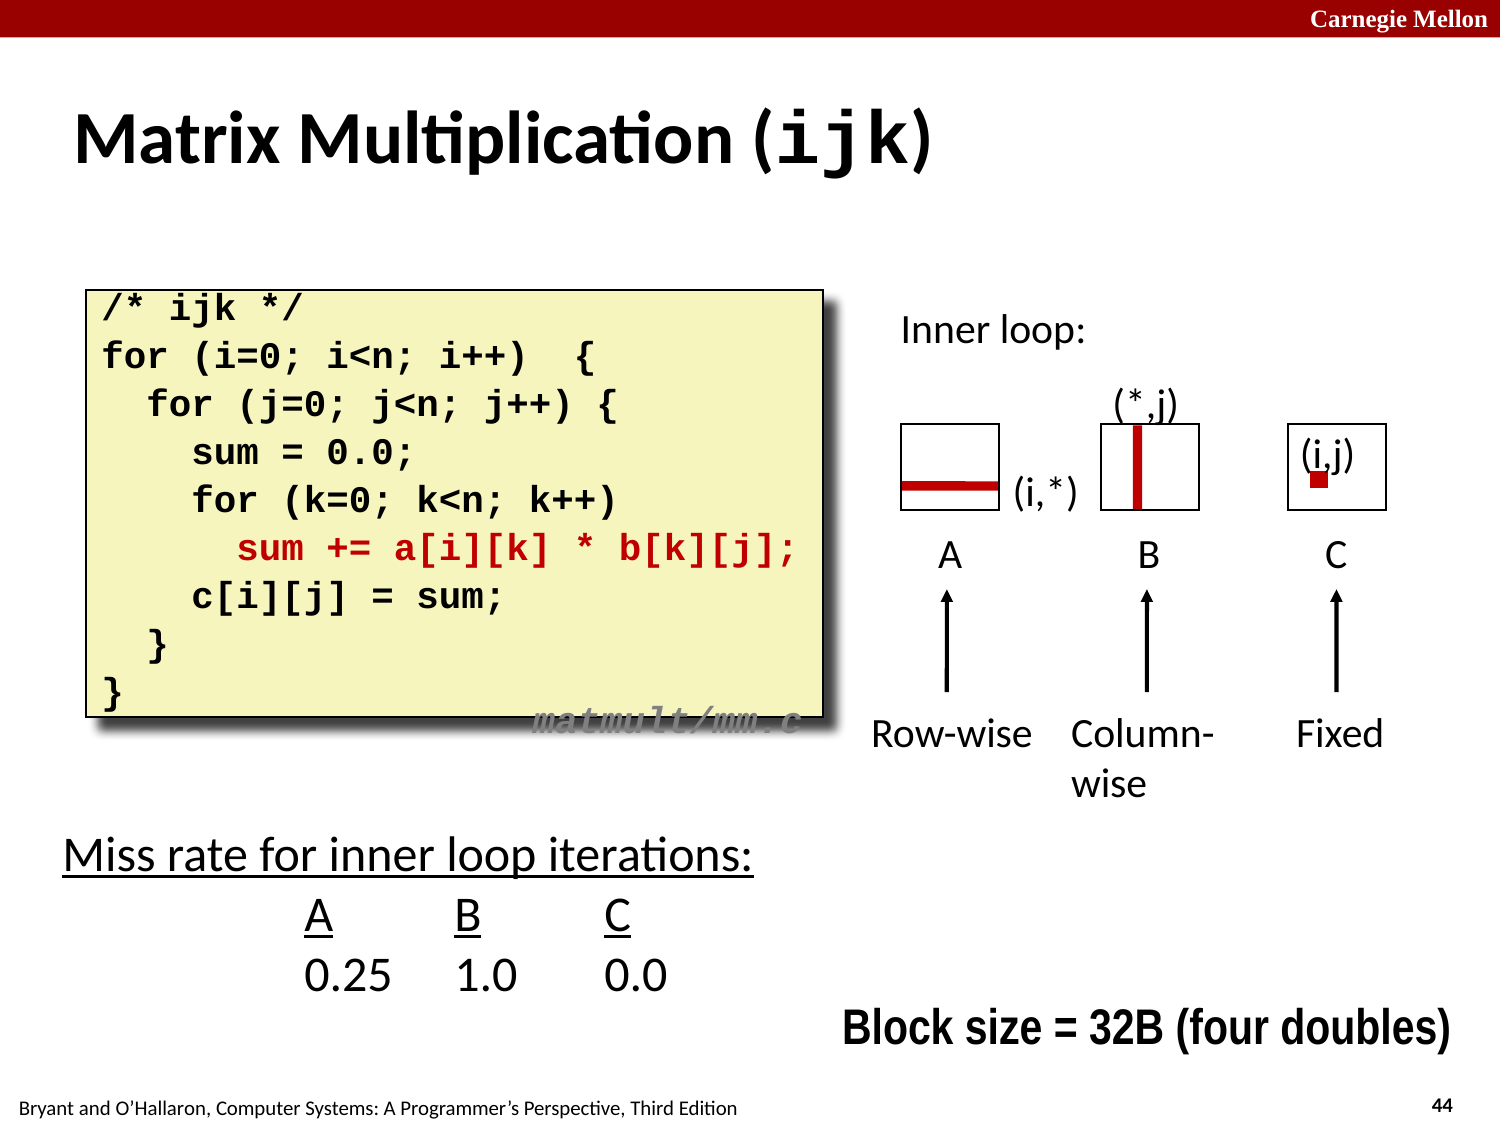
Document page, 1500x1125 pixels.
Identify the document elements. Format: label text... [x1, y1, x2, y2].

text_box Fixed [1281, 698, 1400, 763]
text_box Row-wise [856, 698, 1048, 763]
text_box B [1122, 519, 1176, 585]
text_box Miss rate for inner loop iterations: A B C 0.25 1.0 0.0 [47, 814, 880, 1014]
text_box matmult/mm.c [517, 692, 818, 750]
title Matrix Multiplication (ijk) [58, 71, 1305, 197]
text_box [1288, 424, 1387, 510]
text_box Inner loop: [885, 294, 1102, 360]
text_box [901, 424, 999, 510]
text_box [1140, 589, 1154, 693]
text_box C [1310, 519, 1363, 585]
text_box Column- wise [1056, 698, 1230, 813]
text_box /* ijk */ for (i=0; i<n; i++) { for (j=0; j<n; j++) { sum = 0.0; for (k=0; k<n; k++) sum += a[i][k] * b[k][j]; c[i][j] = sum; } } [86, 289, 824, 718]
text_box (i,j) [1285, 419, 1371, 485]
text_box (i,*) [997, 457, 1094, 522]
text_box Block size = 32B (four doubles) [827, 986, 1488, 1062]
text_box [1100, 424, 1199, 510]
text_box (*,j) [1097, 369, 1195, 435]
text_box [940, 589, 954, 693]
text_box [1330, 589, 1343, 693]
text_box A [923, 519, 978, 585]
